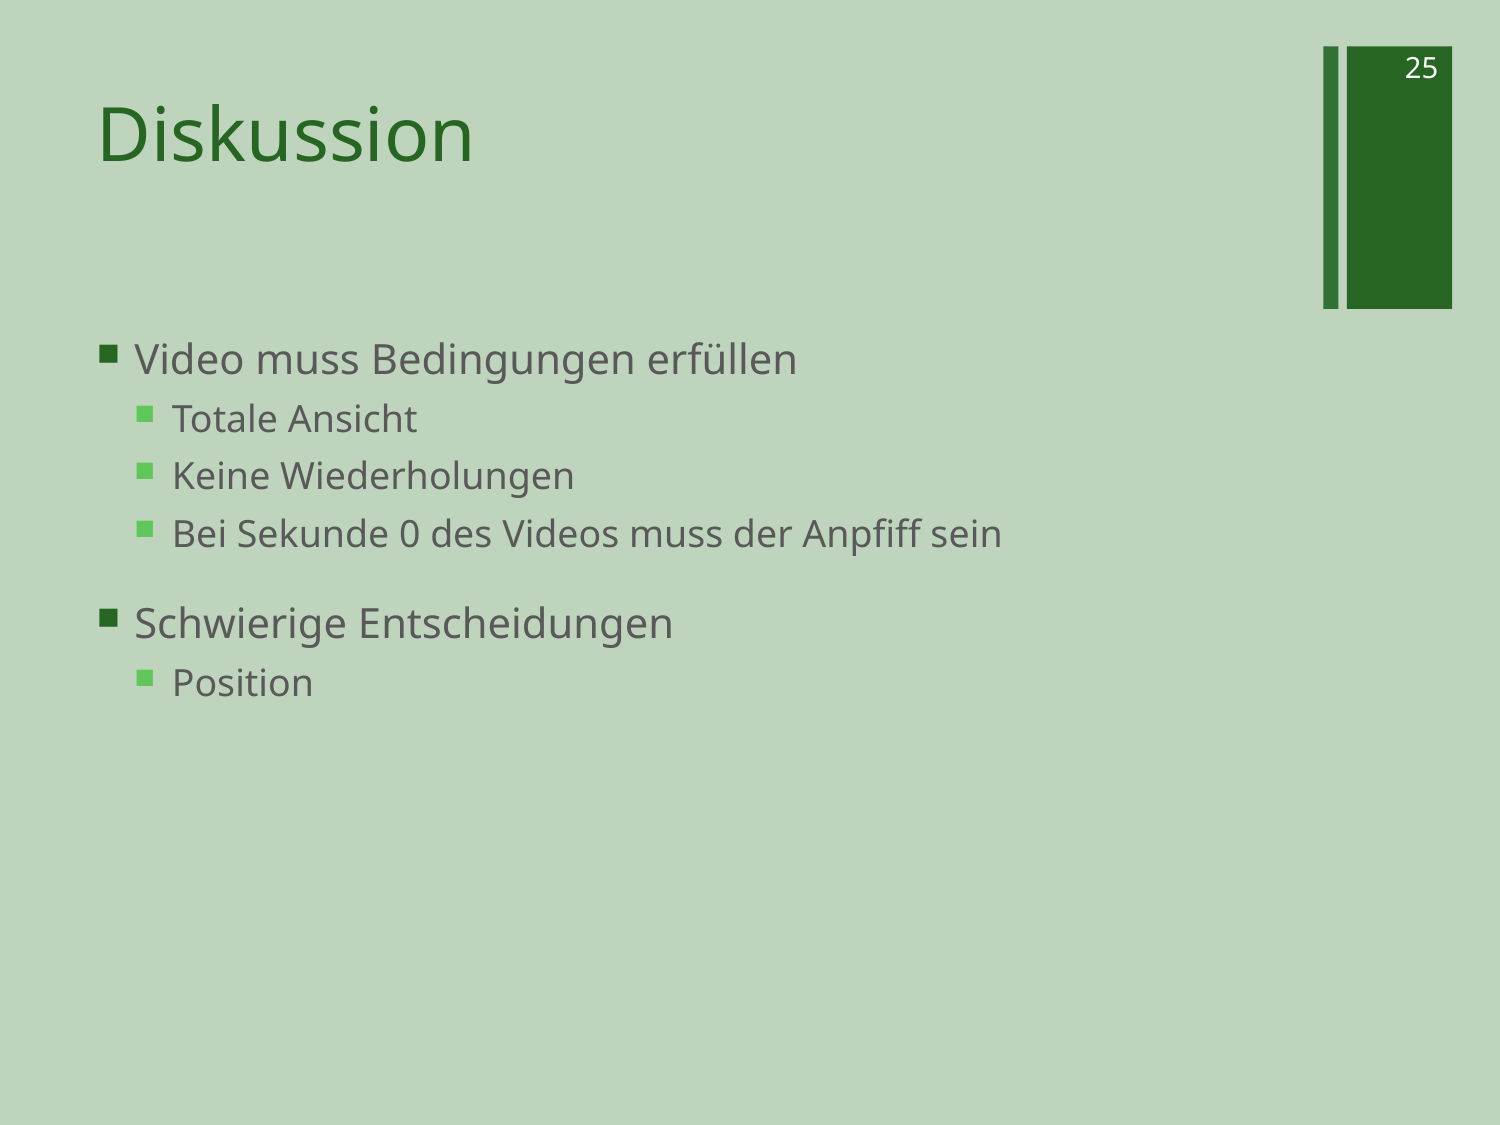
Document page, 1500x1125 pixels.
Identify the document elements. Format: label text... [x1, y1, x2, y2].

slide_number 25 [1362, 39, 1454, 100]
list Video muss Bedingungen erfüllen Totale Ansicht Keine Wiederholungen Bei Sekunde 0 des Videos muss der Anpfiff sein Schwierige Entscheidungen Position [81, 324, 1322, 1005]
title Diskussion [81, 79, 1322, 263]
